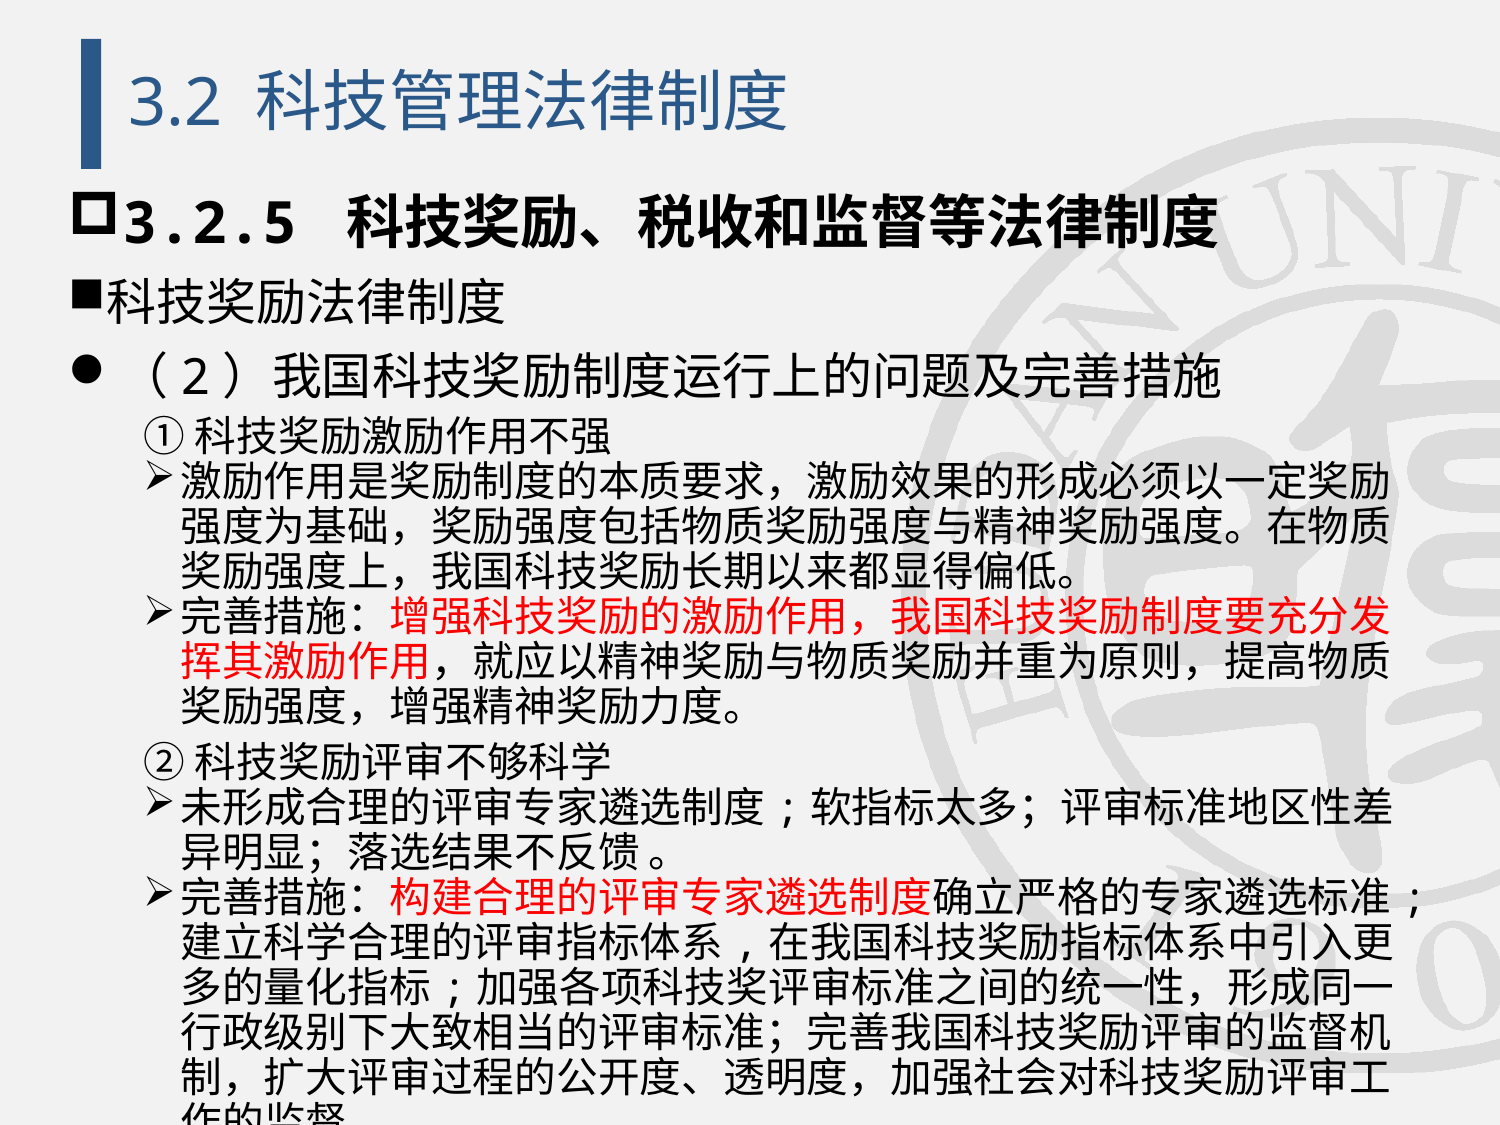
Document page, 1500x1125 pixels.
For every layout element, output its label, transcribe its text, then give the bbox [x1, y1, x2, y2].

list 3.2.5 科技奖励、税收和监督等法律制度 科技奖励法律制度 （2）我国科技奖励制度运行上的问题及完善措施 ①科技奖励激励作用不强 激励作用是奖励制度的本质要求，激励效果的形成必须以一定奖励强度为基础，奖励强度包括物质奖励强度与精神奖励强度。在物质奖励强度上，我国科技奖励长期以来都显得偏低。 完善措施：增强科技奖励的激励作用，我国科技奖励制度要充分发挥其激励作用，就应以精神奖励与物质奖励并重为原则，提高物质奖励强度，增强精神奖励力度。 ②科技奖励评审不够科学 未形成合理的评审专家遴选制度;软指标太多；评审标准地区性差异明显；落选结果不反馈 。 完善措施：构建合理的评审专家遴选制度确立严格的专家遴选标准;建立科学合理的评审指标体系,在我国科技奖励指标体系中引入更多的量化指标;加强各项科技奖评审标准之间的统一性，形成同一行政级别下大致相当的评审标准；完善我国科技奖励评审的监督机制，扩大评审过程的公开度、透明度，加强社会对科技奖励评审工作的监督。 [53, 185, 1447, 1014]
title 3.2 科技管理法律制度 [113, 49, 1387, 159]
